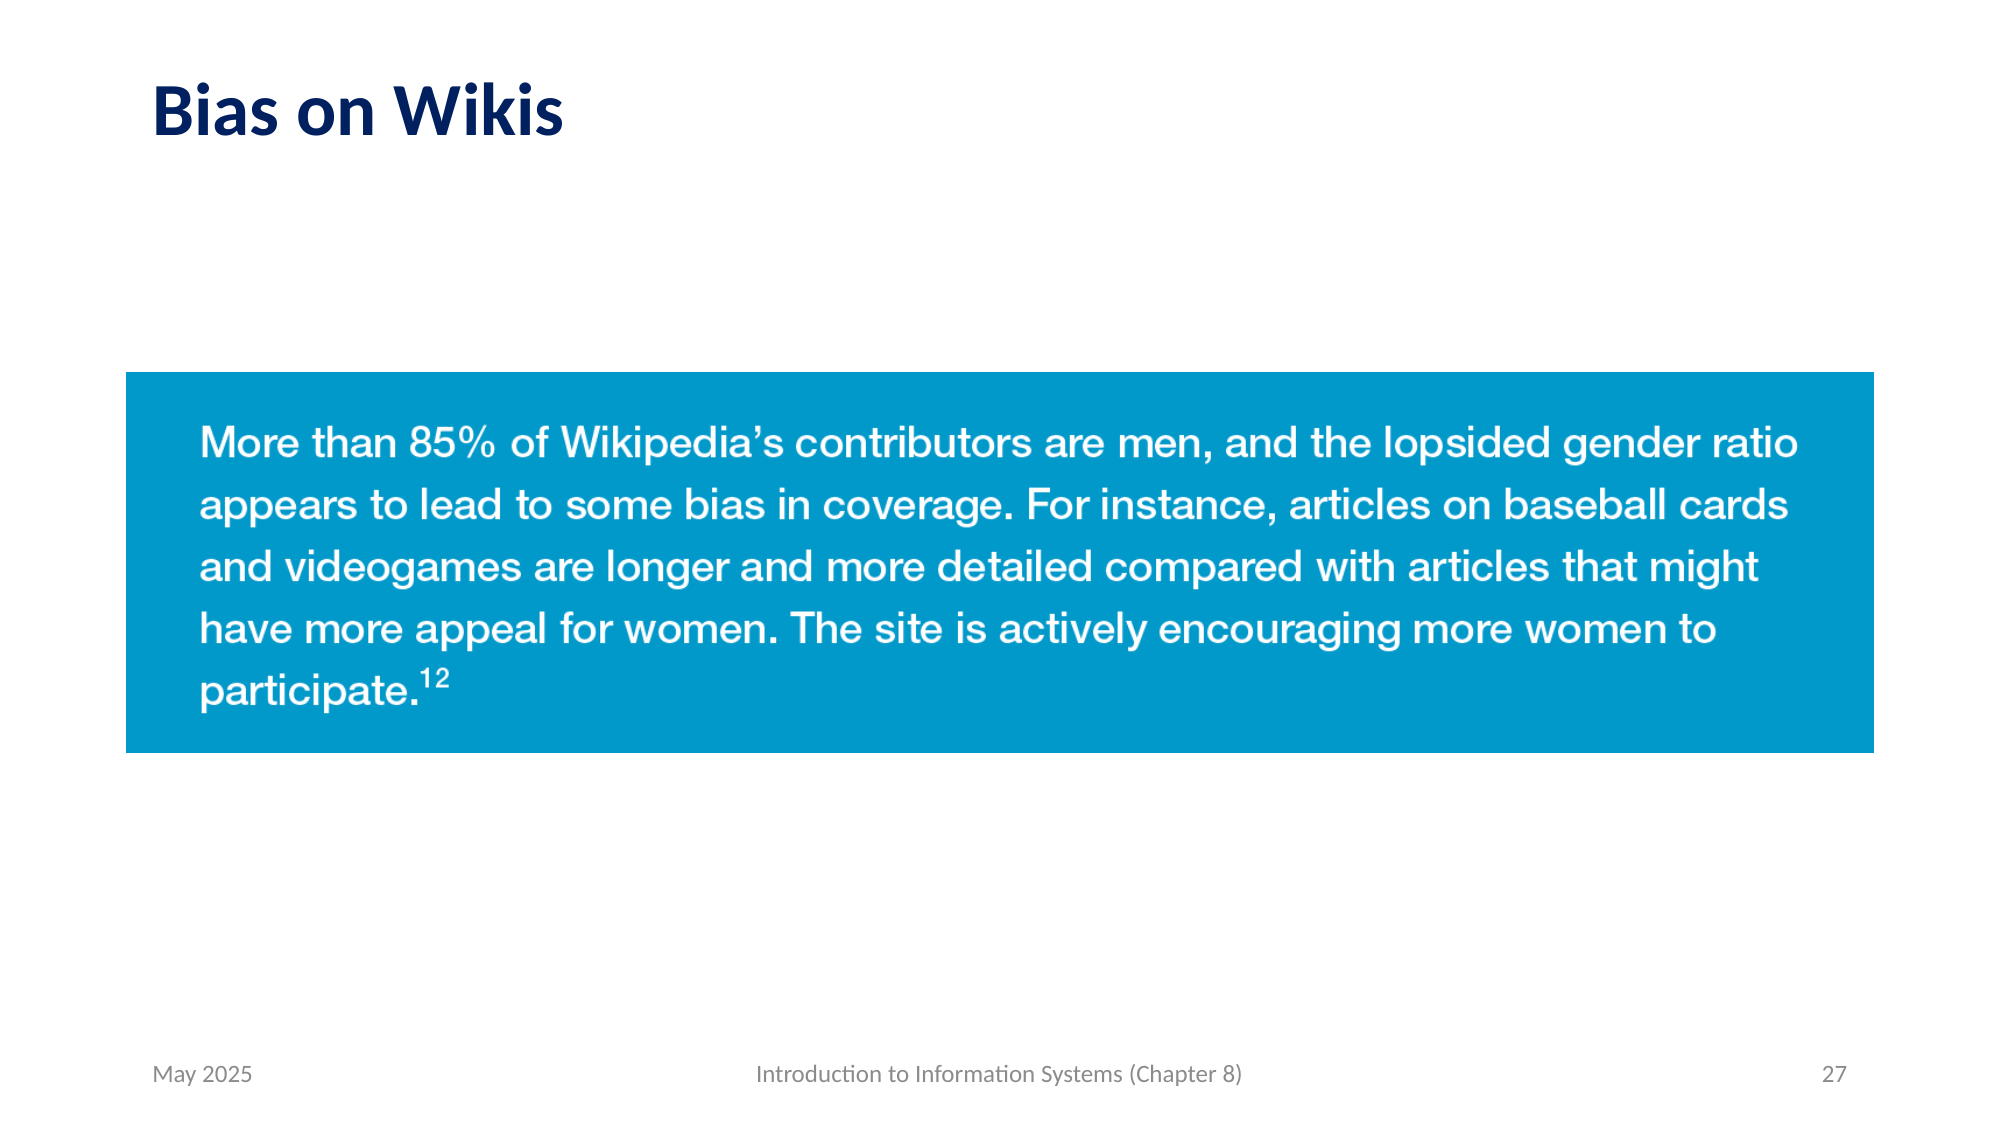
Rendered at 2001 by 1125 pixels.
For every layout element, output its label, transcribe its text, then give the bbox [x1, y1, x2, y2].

picture [721, 621, 741, 643]
picture [1409, 559, 1431, 581]
picture [1062, 621, 1067, 643]
picture [1526, 621, 1556, 643]
picture [1046, 436, 1067, 457]
picture [1530, 559, 1548, 581]
picture [910, 426, 931, 457]
picture [1227, 436, 1248, 457]
slide_number 27 [1412, 1042, 1863, 1103]
picture [201, 559, 222, 581]
picture [249, 621, 268, 643]
picture [1775, 436, 1797, 457]
picture [1051, 497, 1072, 519]
picture [376, 436, 395, 457]
picture [671, 436, 691, 457]
picture [1506, 488, 1527, 519]
picture [442, 621, 463, 651]
picture [227, 683, 248, 704]
picture [1679, 614, 1692, 643]
picture [745, 621, 764, 643]
picture [789, 550, 811, 581]
picture [1585, 621, 1617, 643]
picture [1070, 436, 1083, 457]
picture [422, 488, 427, 519]
picture [935, 436, 954, 457]
picture [238, 436, 260, 457]
picture [436, 668, 448, 687]
picture [1715, 436, 1727, 457]
picture [891, 559, 904, 581]
picture [290, 683, 309, 704]
picture [1208, 621, 1228, 643]
picture [203, 426, 234, 457]
picture [300, 497, 321, 519]
picture [1750, 429, 1763, 457]
picture [796, 436, 816, 457]
picture [1576, 497, 1596, 519]
picture [225, 497, 247, 527]
picture [560, 559, 573, 581]
picture [382, 621, 402, 643]
picture [1077, 497, 1090, 519]
picture [385, 497, 406, 519]
picture [964, 559, 984, 581]
picture [1625, 497, 1646, 519]
picture [1470, 497, 1489, 519]
picture [1359, 552, 1371, 581]
picture [1013, 436, 1031, 457]
picture [667, 559, 688, 589]
picture [615, 497, 646, 519]
picture [1185, 621, 1203, 643]
picture [1270, 514, 1274, 525]
picture [1173, 497, 1194, 519]
picture [418, 559, 439, 581]
picture [873, 497, 892, 519]
picture [1602, 559, 1623, 581]
picture [1295, 621, 1316, 643]
picture [1319, 621, 1340, 651]
picture [318, 550, 339, 581]
picture [742, 559, 763, 581]
picture [432, 497, 452, 519]
picture [271, 621, 291, 643]
picture [1350, 436, 1370, 457]
picture [1504, 436, 1524, 457]
picture [722, 497, 743, 519]
picture [202, 683, 223, 713]
picture [249, 550, 270, 581]
picture [694, 426, 715, 457]
picture [1094, 621, 1114, 643]
picture [899, 621, 904, 643]
picture [1046, 614, 1059, 643]
picture [1327, 426, 1346, 457]
picture [1030, 488, 1050, 519]
picture [609, 550, 613, 581]
picture [535, 559, 557, 581]
picture [516, 621, 537, 643]
picture [1434, 552, 1461, 581]
picture [369, 621, 381, 643]
picture [956, 497, 977, 527]
picture [368, 559, 389, 581]
picture [1317, 559, 1348, 581]
picture [560, 612, 573, 643]
picture [468, 425, 486, 458]
picture [536, 426, 548, 457]
picture [344, 559, 364, 581]
picture [434, 427, 454, 457]
picture [1491, 621, 1511, 643]
picture [325, 683, 346, 713]
picture [1160, 621, 1180, 643]
picture [1279, 550, 1300, 581]
picture [1251, 436, 1270, 457]
picture [1724, 550, 1743, 581]
picture [1395, 436, 1417, 457]
picture [904, 559, 924, 581]
picture [1351, 559, 1356, 581]
picture [265, 436, 278, 457]
picture [371, 676, 384, 704]
picture [1554, 497, 1573, 519]
footer Introduction to Information Systems (Chapter 8) [662, 1042, 1338, 1103]
picture [1083, 436, 1103, 457]
picture [1745, 552, 1758, 581]
picture [351, 436, 372, 457]
picture [1421, 436, 1442, 465]
picture [386, 683, 406, 705]
picture [764, 436, 783, 457]
picture [411, 426, 431, 457]
picture [1728, 436, 1749, 457]
picture [251, 676, 277, 705]
picture [659, 621, 680, 643]
picture [1729, 497, 1741, 519]
picture [824, 497, 844, 519]
picture [1027, 559, 1032, 581]
picture [573, 559, 593, 581]
picture [730, 436, 751, 457]
picture [278, 436, 298, 457]
picture [516, 490, 529, 519]
picture [1478, 621, 1491, 643]
picture [746, 497, 764, 519]
picture [1620, 621, 1641, 643]
picture [307, 621, 339, 643]
picture [1157, 559, 1188, 581]
picture [1113, 497, 1132, 519]
picture [1344, 621, 1349, 643]
picture [561, 426, 600, 457]
picture [492, 621, 512, 643]
picture [829, 559, 861, 581]
picture [789, 497, 808, 519]
picture [478, 488, 499, 519]
picture [908, 614, 920, 643]
picture [286, 559, 305, 581]
picture [1615, 436, 1633, 457]
picture [1180, 436, 1199, 457]
picture [1624, 552, 1637, 581]
picture [314, 683, 319, 705]
picture [442, 559, 474, 581]
picture [998, 436, 1011, 457]
picture [1638, 426, 1659, 457]
picture [1282, 621, 1295, 643]
picture [1497, 550, 1501, 581]
picture [972, 436, 994, 457]
picture [920, 497, 954, 519]
picture [1743, 488, 1764, 519]
picture [685, 621, 716, 643]
picture [1000, 621, 1022, 643]
picture [349, 683, 370, 704]
picture [1681, 497, 1701, 519]
picture [1769, 497, 1787, 519]
picture [1386, 426, 1391, 457]
picture [885, 436, 905, 457]
picture [767, 559, 786, 581]
picture [468, 621, 489, 651]
picture [392, 559, 413, 589]
picture [780, 497, 785, 519]
picture [1197, 497, 1216, 519]
picture [1155, 436, 1175, 457]
picture [1590, 436, 1610, 457]
picture [1559, 621, 1580, 643]
picture [1447, 436, 1466, 457]
picture [1256, 559, 1276, 581]
picture [280, 683, 285, 705]
picture [1387, 497, 1407, 519]
picture [1071, 621, 1090, 643]
picture [967, 621, 985, 643]
picture [1562, 552, 1575, 581]
picture [1274, 426, 1295, 457]
picture [1355, 621, 1373, 643]
picture [328, 426, 347, 457]
picture [225, 559, 244, 581]
picture [1646, 621, 1665, 643]
picture [614, 426, 632, 457]
picture [1218, 559, 1239, 581]
picture [1221, 497, 1241, 519]
picture [325, 497, 356, 519]
picture [481, 441, 494, 457]
picture [1130, 559, 1151, 581]
picture [1694, 621, 1715, 643]
picture [1464, 559, 1469, 581]
picture [693, 559, 713, 581]
picture [1003, 559, 1024, 581]
picture [530, 497, 551, 519]
picture [1506, 559, 1526, 581]
picture [1137, 497, 1156, 519]
picture [276, 497, 296, 519]
picture [225, 621, 247, 643]
picture [1037, 550, 1041, 581]
picture [1378, 488, 1382, 519]
picture [687, 488, 708, 519]
picture [981, 497, 1001, 519]
picture [478, 559, 498, 581]
picture [1688, 436, 1701, 457]
picture [841, 621, 861, 643]
picture [1652, 559, 1683, 581]
picture [1311, 429, 1323, 457]
picture [512, 436, 534, 457]
picture [958, 621, 963, 643]
picture [644, 559, 663, 581]
picture [574, 621, 595, 643]
picture [1451, 621, 1473, 643]
picture [342, 621, 363, 643]
picture [312, 429, 325, 457]
picture [421, 668, 428, 687]
picture [202, 612, 221, 643]
picture [1689, 559, 1694, 581]
picture [921, 621, 941, 643]
picture [1478, 426, 1499, 457]
picture [618, 559, 639, 581]
picture [722, 436, 726, 457]
picture [864, 559, 885, 581]
picture [1206, 452, 1210, 463]
picture [1158, 490, 1171, 519]
picture [1231, 621, 1252, 643]
picture [1527, 426, 1548, 457]
picture [958, 429, 970, 457]
picture [417, 621, 438, 643]
picture [1258, 621, 1277, 643]
picture [1291, 497, 1312, 519]
picture [201, 497, 222, 519]
picture [1354, 497, 1373, 519]
picture [1531, 497, 1552, 519]
picture [791, 612, 836, 643]
picture [1118, 612, 1123, 643]
picture [1578, 550, 1597, 581]
picture [567, 497, 609, 519]
picture [651, 497, 671, 519]
picture [869, 429, 882, 457]
picture [713, 497, 717, 519]
picture [848, 497, 869, 519]
picture [601, 621, 613, 643]
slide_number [137, 1042, 588, 1103]
picture [939, 550, 960, 581]
picture [1444, 497, 1466, 519]
picture [603, 436, 608, 457]
picture [251, 497, 272, 527]
picture [1378, 621, 1399, 651]
picture [1469, 436, 1473, 457]
picture [1315, 490, 1341, 519]
picture [1024, 621, 1044, 643]
picture [717, 559, 730, 581]
picture [1344, 497, 1349, 519]
picture [1601, 488, 1622, 519]
picture [460, 426, 474, 443]
picture [894, 497, 914, 519]
picture [1069, 550, 1090, 581]
picture [540, 612, 545, 643]
picture [1766, 436, 1771, 457]
picture [1244, 497, 1264, 519]
picture [1472, 559, 1492, 581]
picture [455, 497, 476, 519]
picture [1127, 621, 1147, 651]
picture [1704, 497, 1725, 519]
picture [309, 559, 314, 581]
picture [625, 621, 655, 643]
picture [1651, 488, 1655, 519]
picture [636, 436, 640, 457]
picture [646, 436, 667, 465]
picture [1564, 436, 1586, 465]
picture [756, 426, 760, 438]
picture [1243, 559, 1255, 581]
title Bias on Wikis [137, 58, 1863, 165]
picture [847, 436, 865, 457]
picture [1046, 559, 1066, 581]
picture [876, 621, 895, 643]
picture [1106, 559, 1126, 581]
picture [1374, 550, 1393, 581]
picture [1697, 559, 1718, 589]
picture [502, 559, 520, 581]
picture [1194, 559, 1215, 589]
picture [1415, 621, 1447, 643]
picture [1660, 488, 1664, 519]
picture [1103, 497, 1107, 519]
picture [1663, 436, 1684, 457]
picture [370, 490, 383, 519]
picture [988, 552, 1001, 581]
picture [1120, 436, 1152, 457]
picture [821, 436, 842, 457]
picture [1411, 497, 1429, 519]
